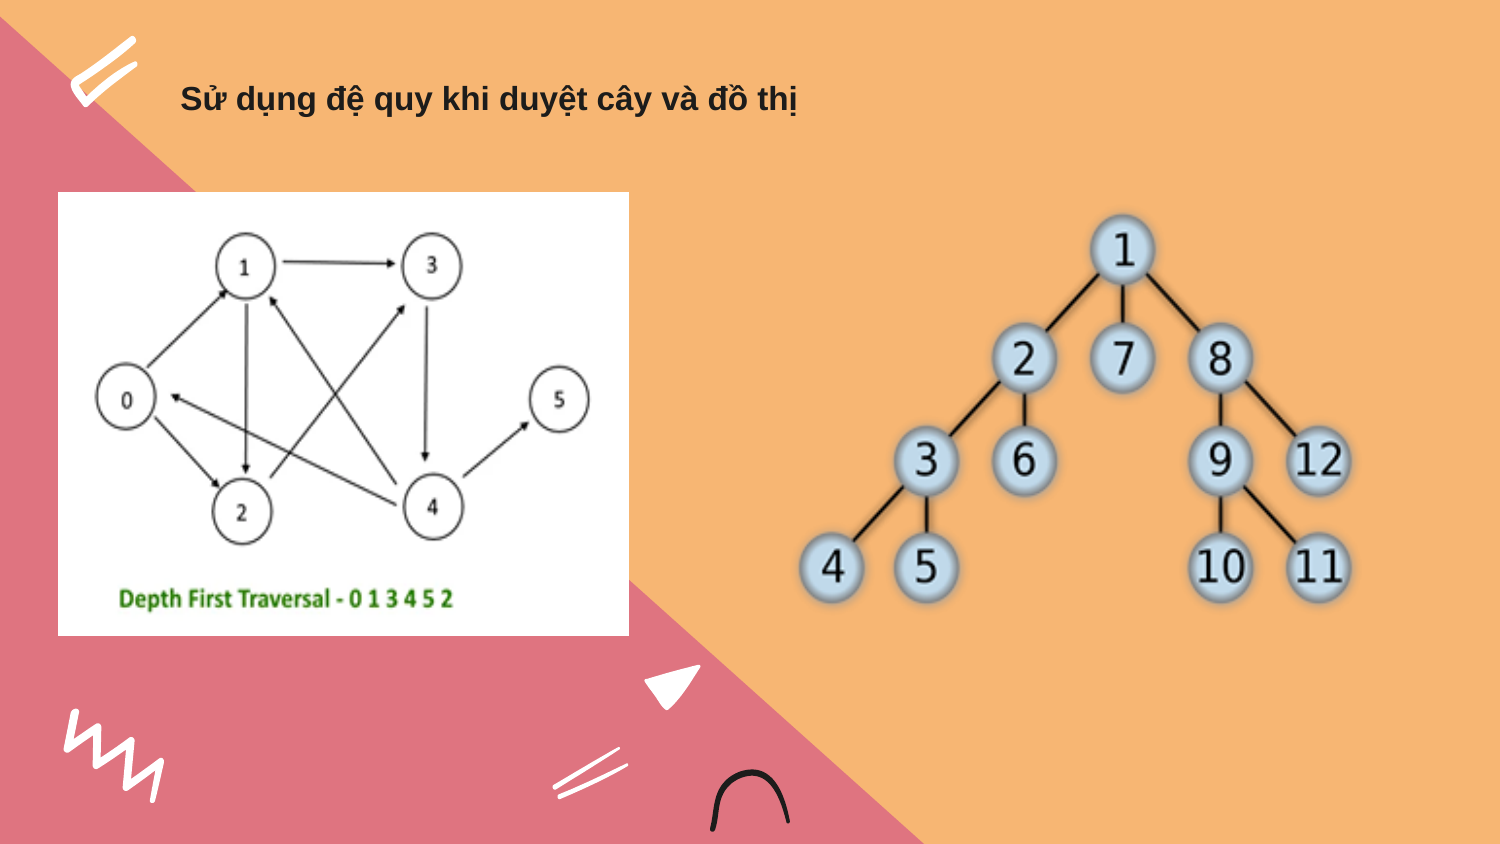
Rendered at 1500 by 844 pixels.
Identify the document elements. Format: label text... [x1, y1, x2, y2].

text_box [557, 763, 629, 800]
text_box [710, 769, 790, 832]
text_box [0, 16, 925, 844]
text_box [63, 708, 164, 803]
picture [57, 192, 629, 636]
title Sử dụng đệ quy khi duyệt cây và đồ thị [165, 61, 1430, 150]
picture [779, 192, 1401, 625]
text_box [552, 746, 621, 790]
text_box [70, 35, 138, 108]
text_box [644, 664, 701, 711]
